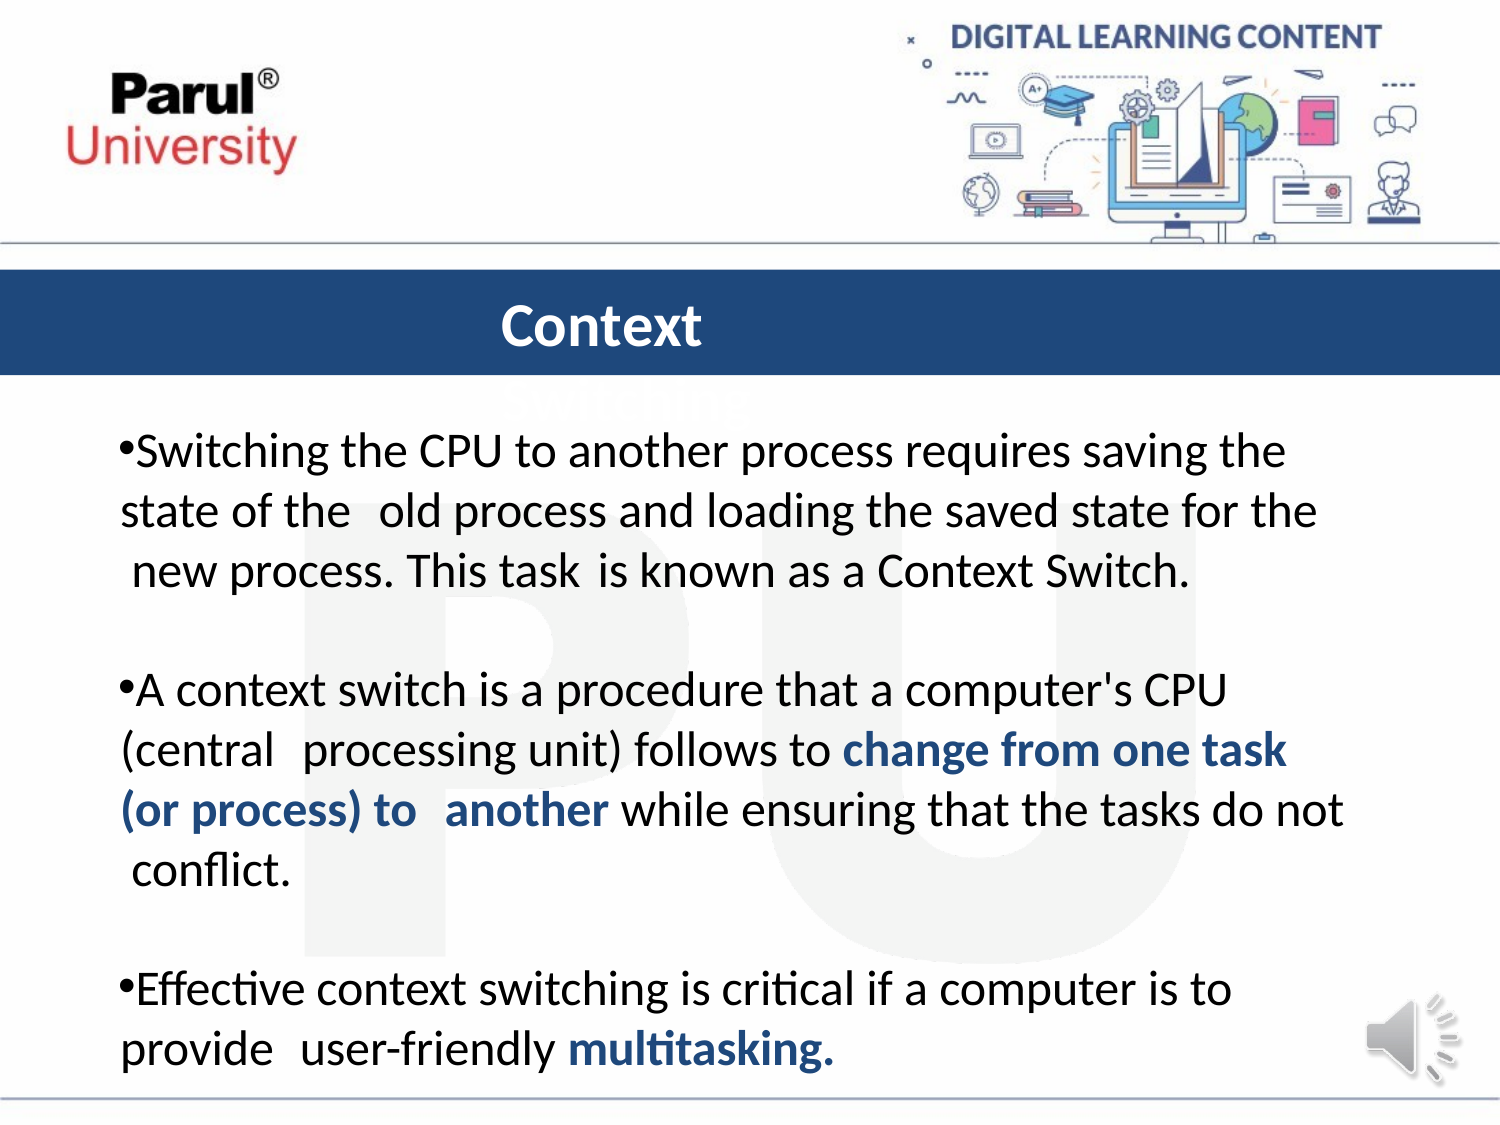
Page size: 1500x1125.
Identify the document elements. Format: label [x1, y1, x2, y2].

text_box [0, 0, 1500, 1125]
picture [1364, 989, 1465, 1090]
